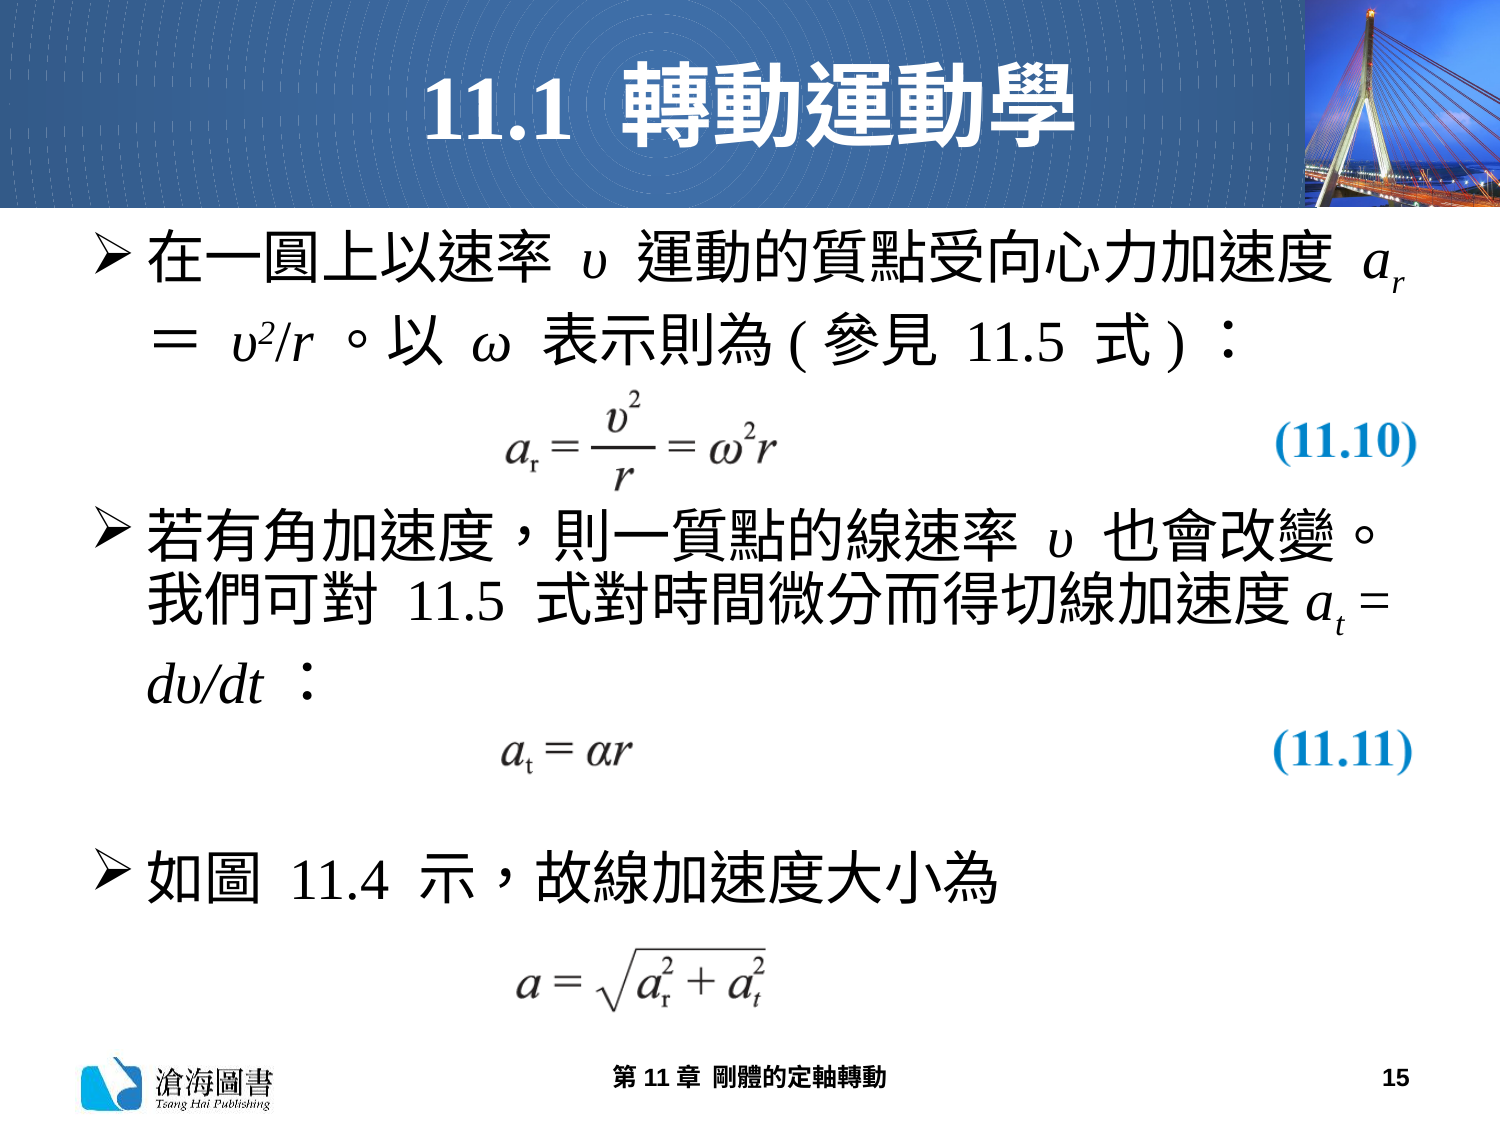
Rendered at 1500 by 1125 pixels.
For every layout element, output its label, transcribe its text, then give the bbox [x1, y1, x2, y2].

picture [1305, 0, 1500, 207]
picture [75, 1049, 274, 1118]
list 在一圓上以速率 υ 運動的質點受向心力加速度 ar ＝ υ2/r。以 ω 表示則為(參見 11.5 式)： 若有角加速度，則一質點的線速率 υ 也會改變。我們可對 11.5 式對時間微分而得切線加速度at = dυ/dt： 如圖 11.4 示，故線加速度大小為 [75, 219, 1425, 1043]
slide_number 15 [1074, 1046, 1425, 1107]
title 11.1 轉動運動學 [75, 21, 1425, 185]
footer 第11章 剛體的定軸轉動 [512, 1046, 988, 1107]
picture [512, 928, 781, 1030]
picture [486, 715, 1422, 789]
picture [474, 373, 1422, 499]
